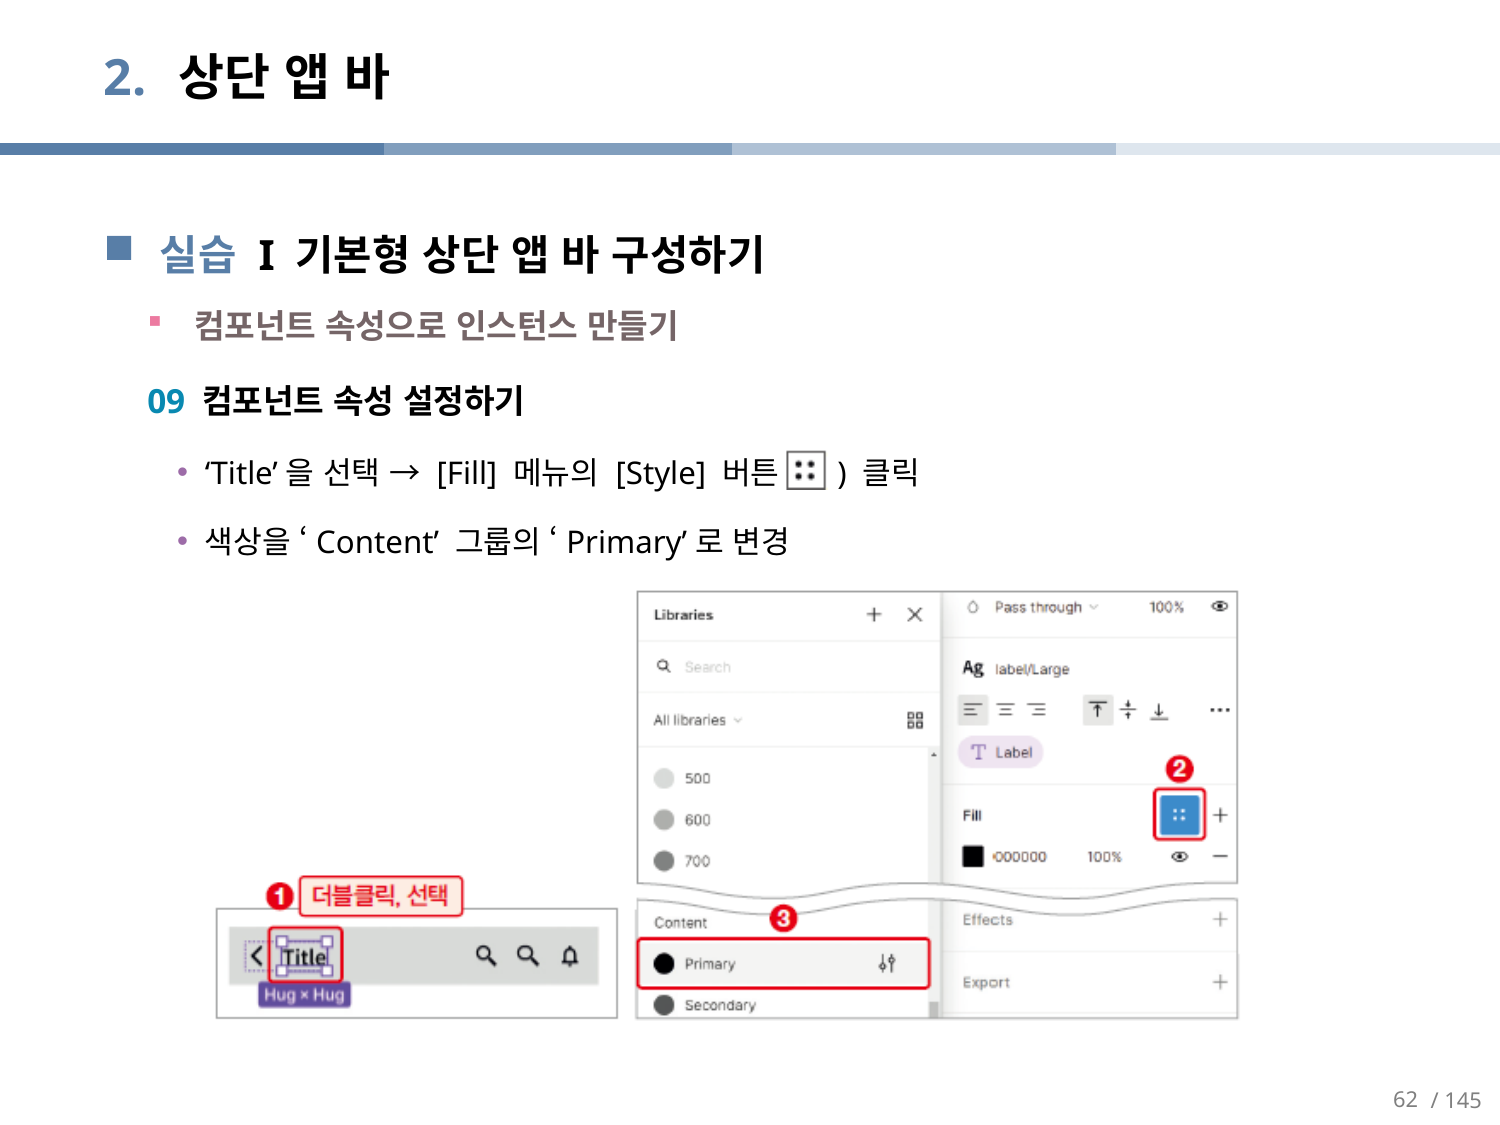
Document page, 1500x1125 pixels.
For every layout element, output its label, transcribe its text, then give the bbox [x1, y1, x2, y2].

title 상단 앱 바 [88, 30, 1211, 121]
picture [785, 444, 828, 490]
list 실습 I 기본형 상단 앱 바 구성하기 컴포넌트 속성으로 인스턴스 만들기 09 컴포넌트 속성 설정하기 ‘Title’을 선택 → [Fill] 메뉴의 [Style] 버튼( ) 클릭 색상을 ‘Content’ 그룹의 ‘Primary’로 변경 [88, 196, 1436, 1083]
picture [206, 573, 1252, 1026]
